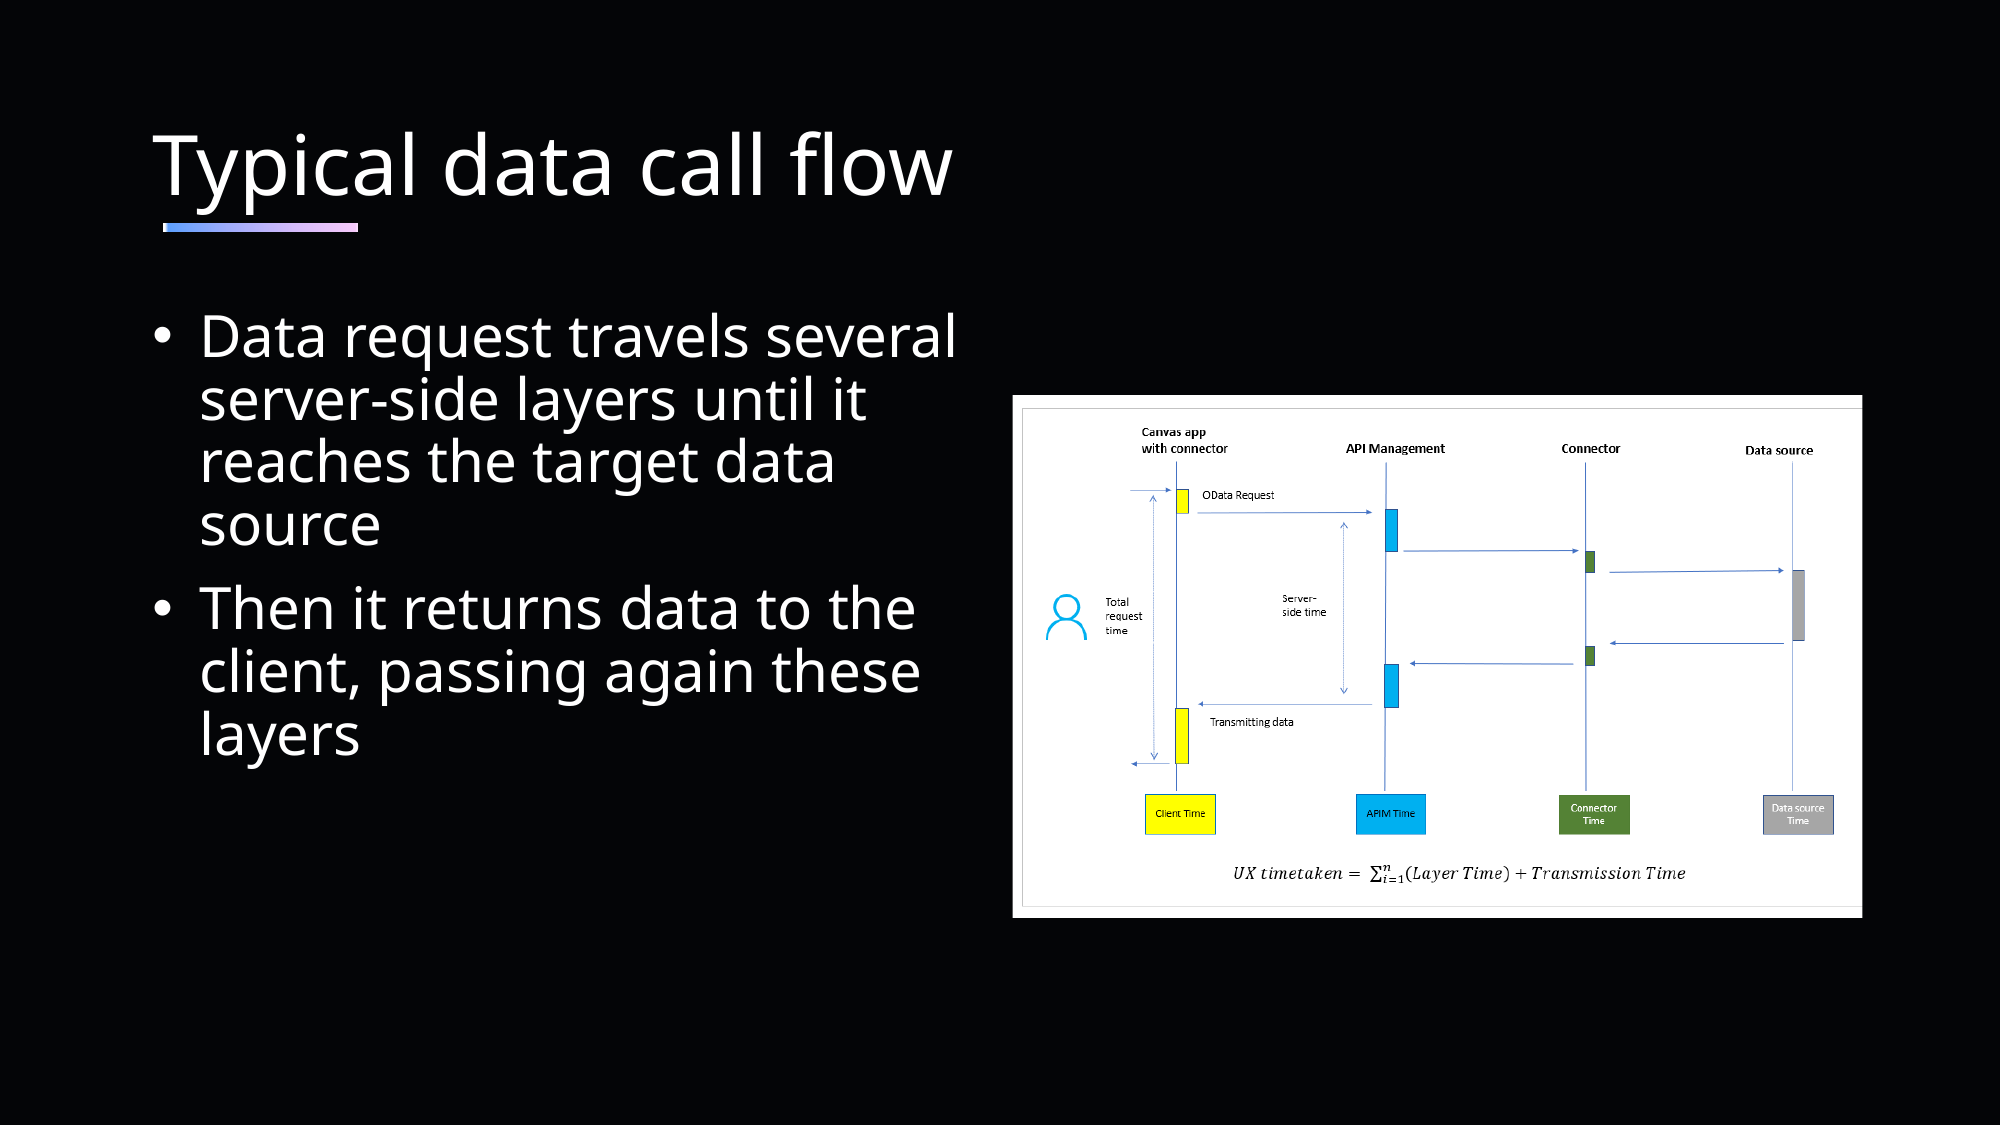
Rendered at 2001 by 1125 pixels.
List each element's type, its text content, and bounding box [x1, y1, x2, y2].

picture [1012, 395, 1863, 918]
picture [163, 223, 358, 232]
list Data request travels several server-side layers until it reaches the target data source Then it returns data to the client, passing again these layers [137, 299, 988, 1014]
title Typical data call flow [137, 59, 1863, 278]
